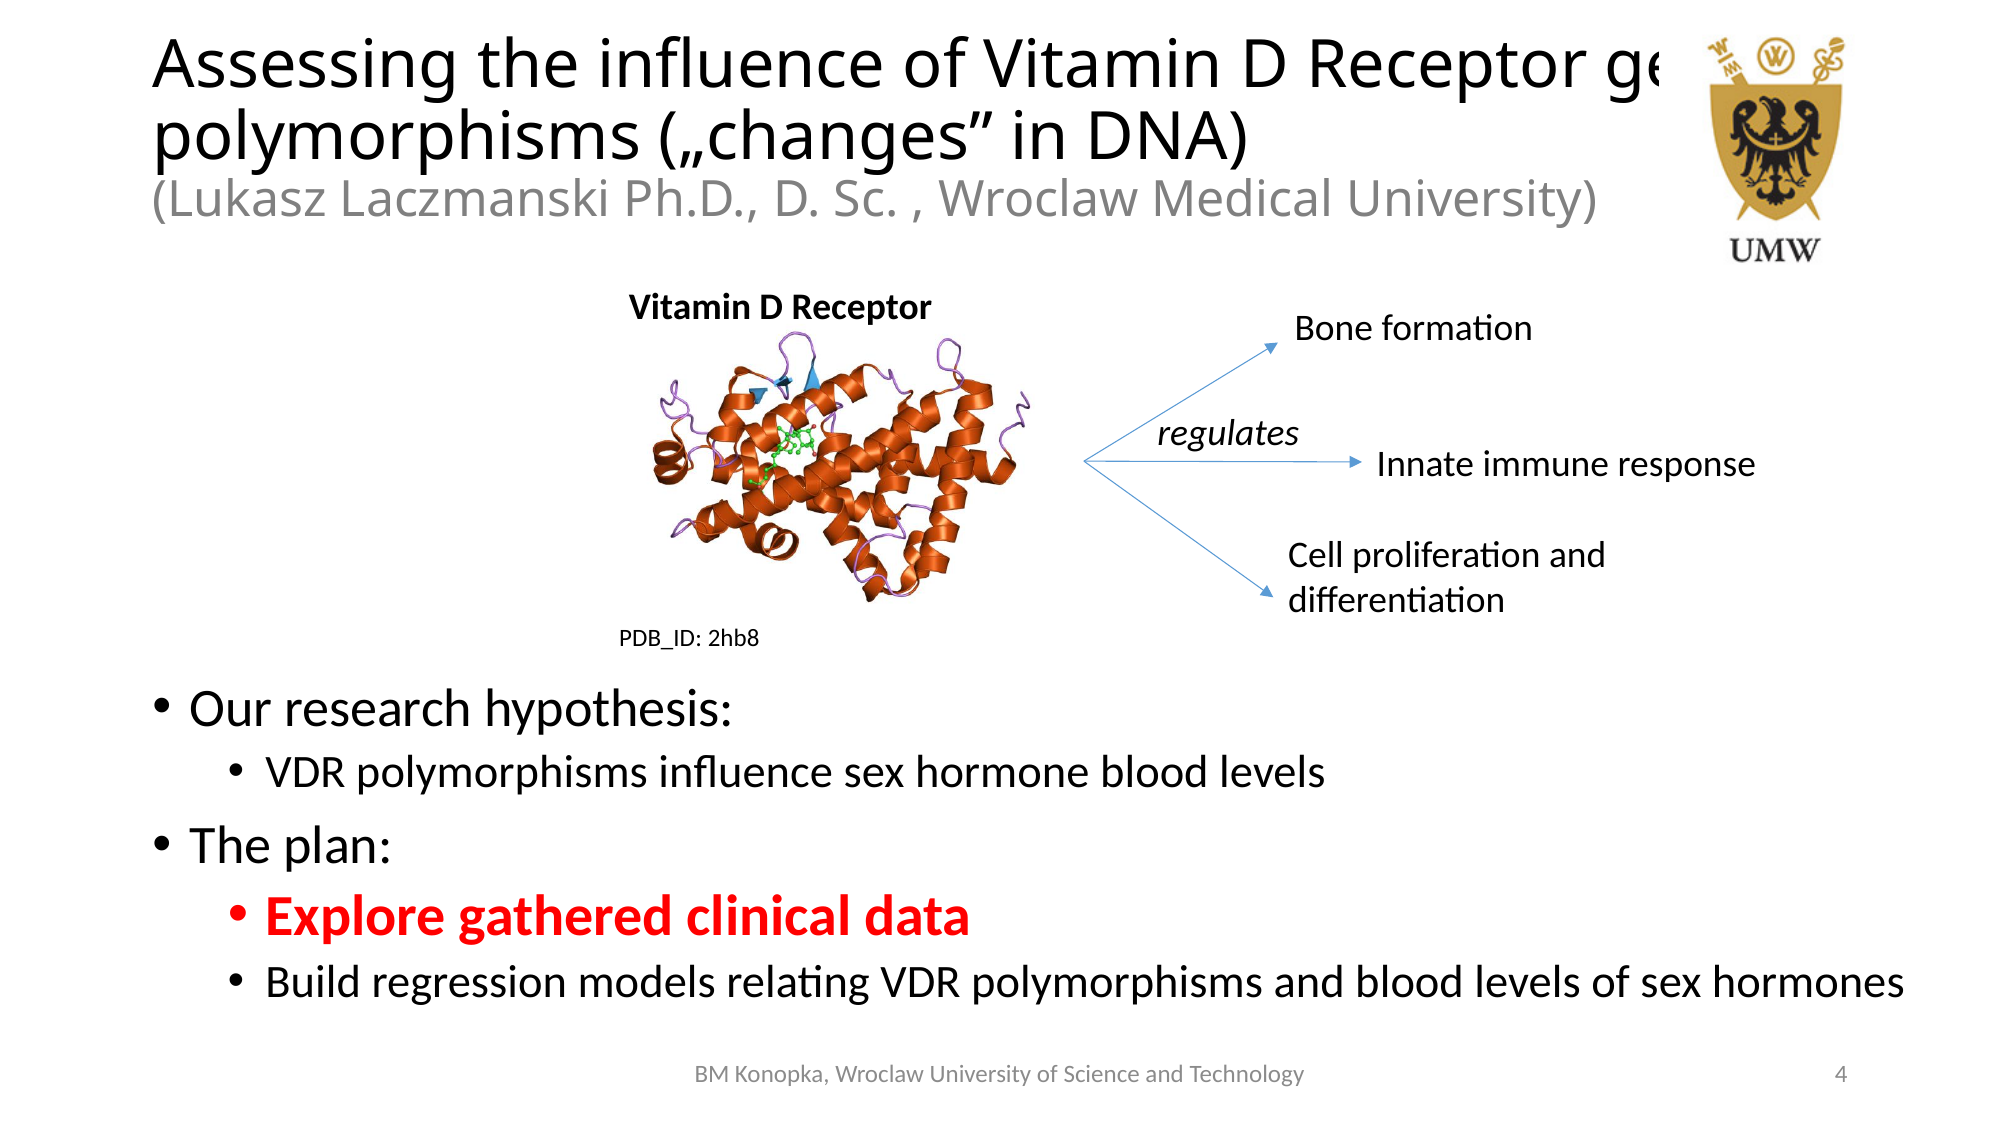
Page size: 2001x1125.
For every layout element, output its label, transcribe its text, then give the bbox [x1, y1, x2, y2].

picture [1659, 13, 1897, 286]
text_box PDB_ID: 2hb8 [604, 648, 810, 659]
text_box Bone formation [1279, 295, 1549, 356]
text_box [1083, 461, 1274, 599]
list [587, 274, 1084, 648]
slide_number 4 [1412, 1042, 1863, 1103]
text_box Cell proliferation and differentiation [1273, 522, 1702, 673]
list Our research hypothesis: VDR polymorphisms influence sex hormone blood levels The plan: Explore gathered clinical data Build regression models relating VDR polymorphisms and blood levels of sex hormones [137, 671, 1938, 1029]
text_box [1083, 342, 1278, 461]
title Assessing the influence of Vitamin D Receptor gene polymorphisms („changes” in DNA) (Lukasz Laczmanski Ph.D., D. Sc. , Wroclaw Medical University) [137, 59, 1659, 278]
text_box Innate immune response [1361, 432, 1845, 492]
text_box regulates [1278, 400, 1468, 461]
footer BM Konopka, Wroclaw University of Science and Technology [662, 1042, 1338, 1103]
